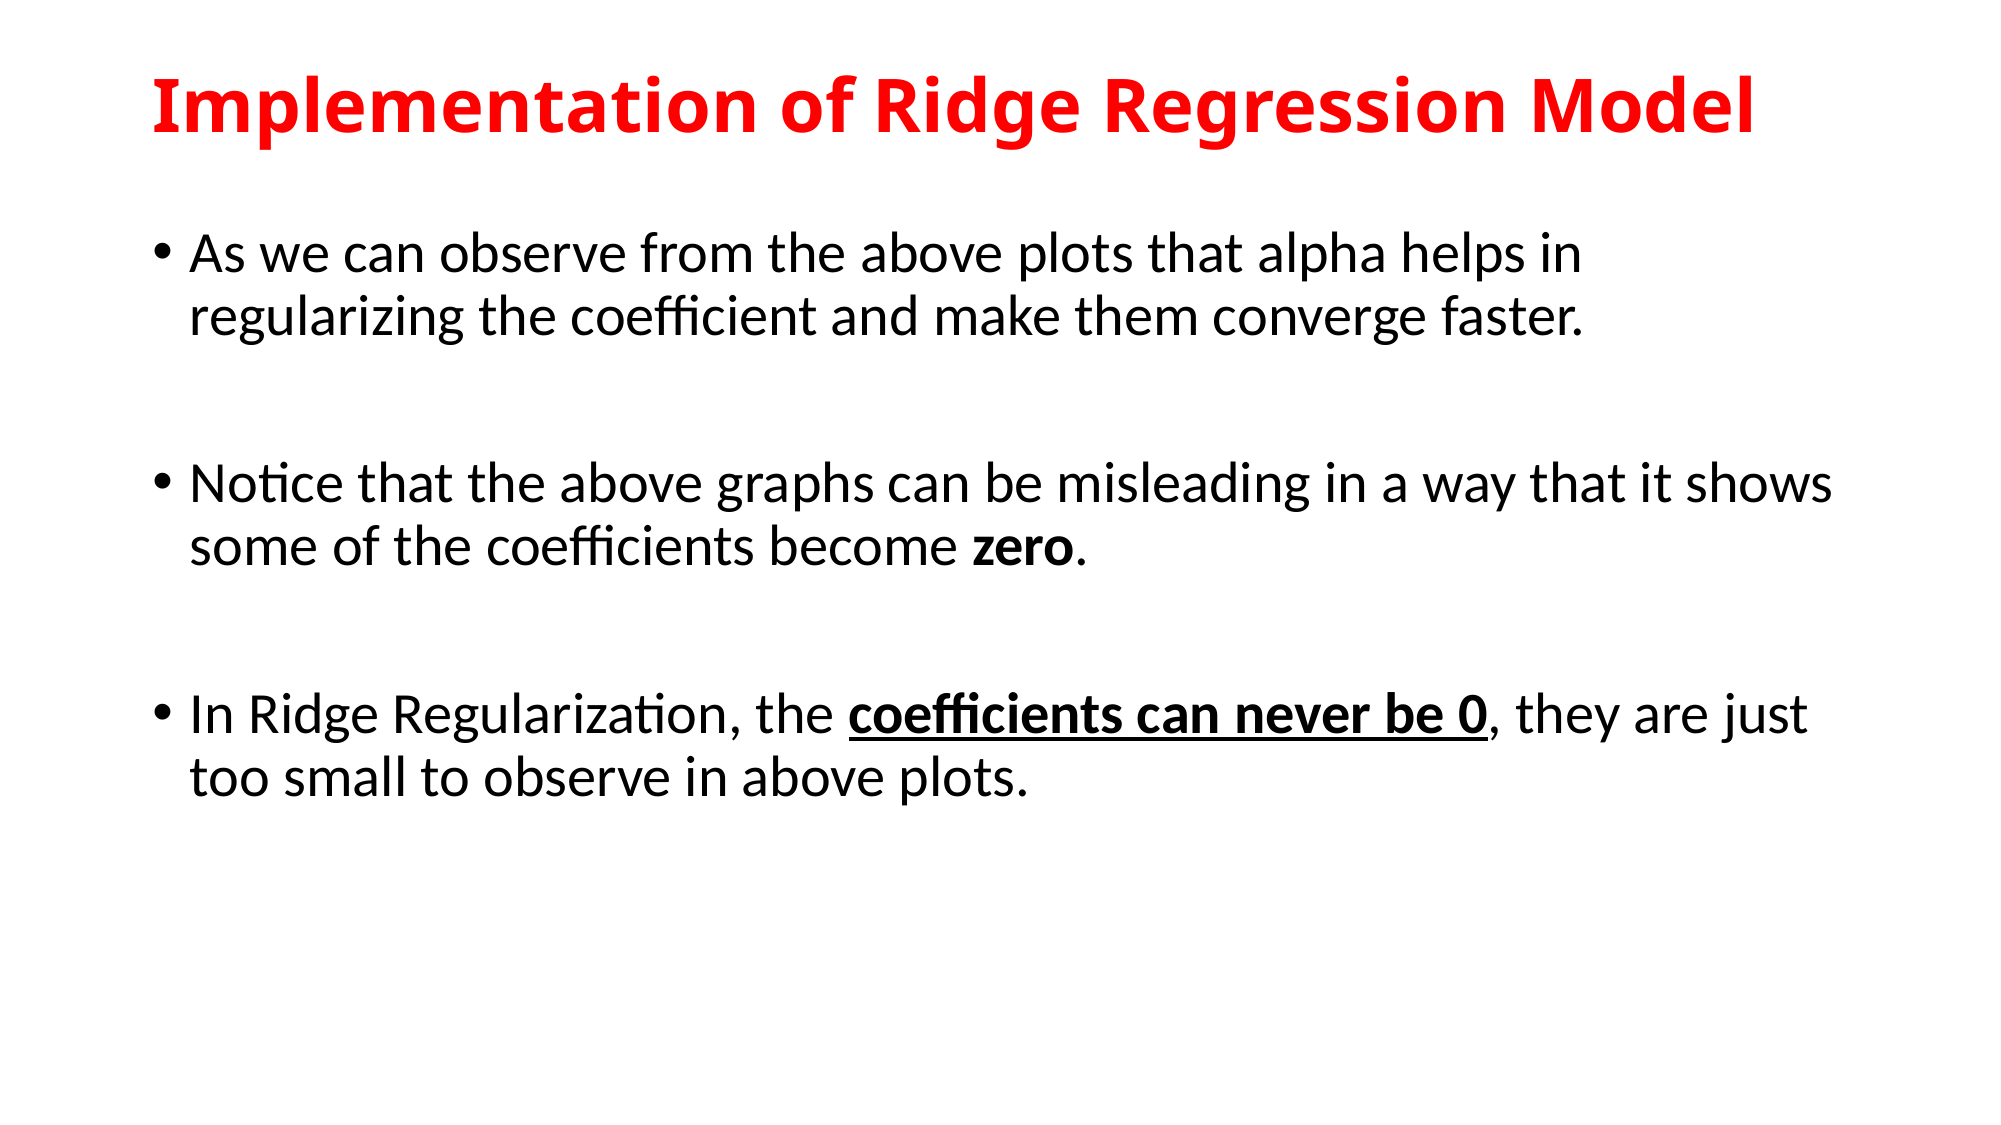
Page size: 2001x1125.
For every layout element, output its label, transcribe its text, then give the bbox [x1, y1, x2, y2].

list As we can observe from the above plots that alpha helps in regularizing the coefficient and make them converge faster. Notice that the above graphs can be misleading in a way that it shows some of the coefficients become zero. In Ridge Regularization, the coefficients can never be 0, they are just too small to observe in above plots. [137, 214, 1863, 1014]
title Implementation of Ridge Regression Model [137, 59, 1863, 157]
